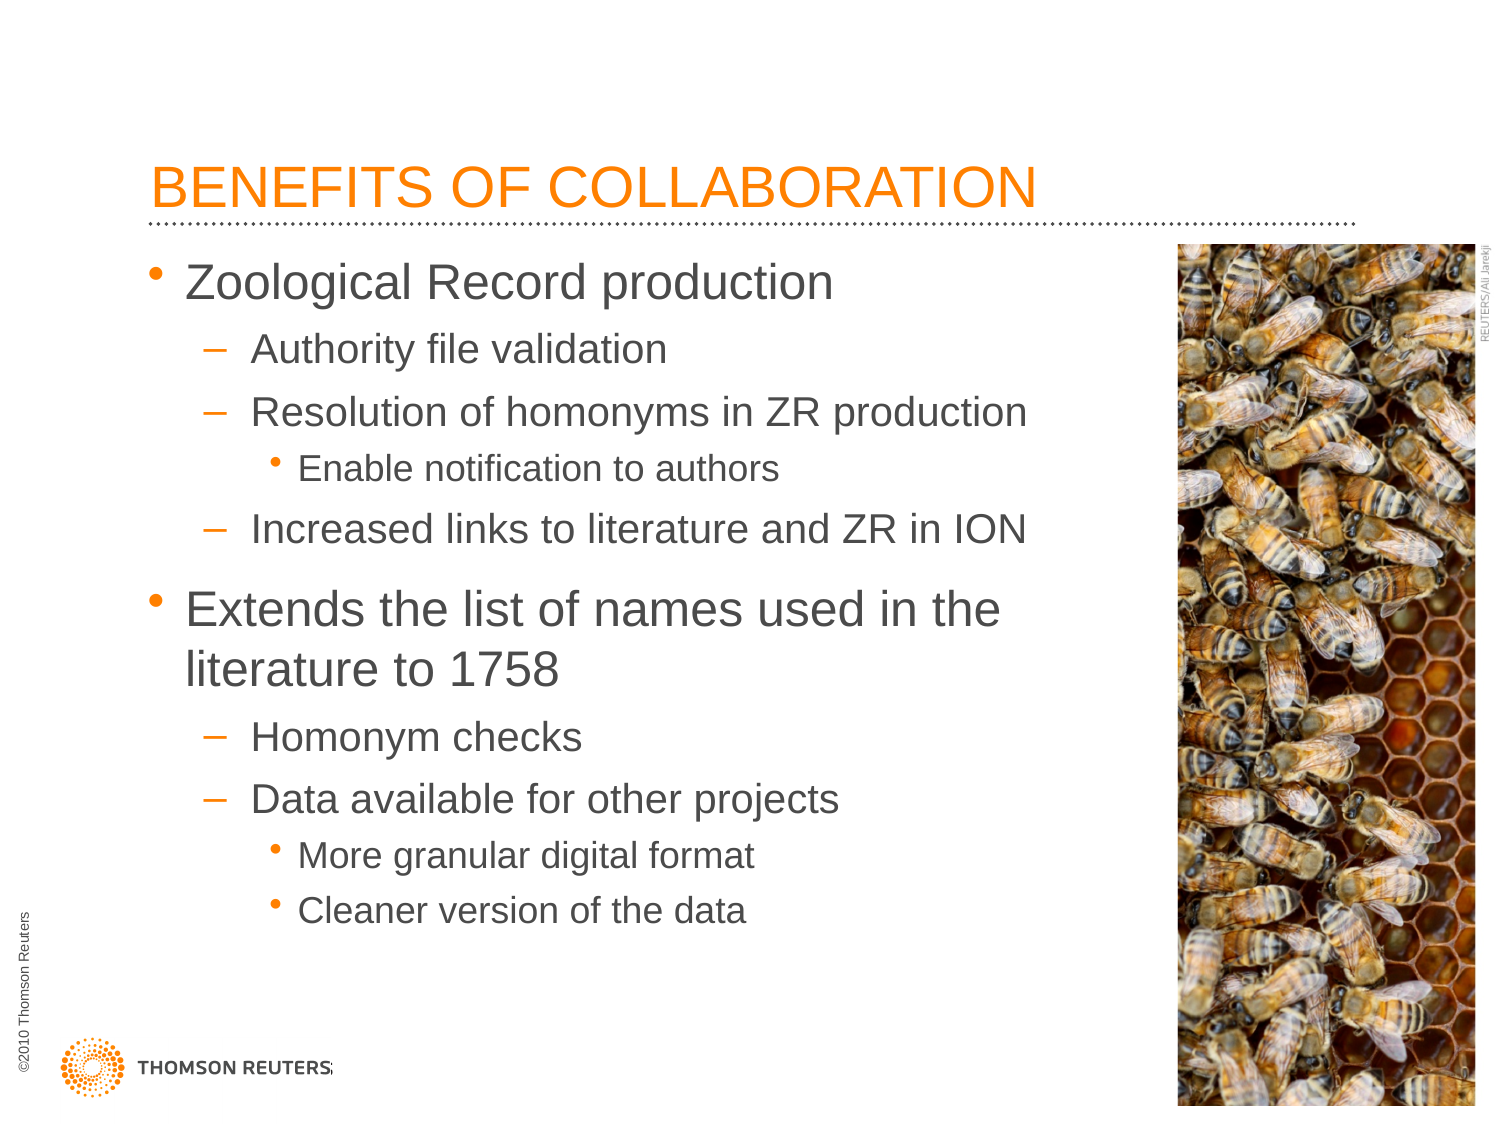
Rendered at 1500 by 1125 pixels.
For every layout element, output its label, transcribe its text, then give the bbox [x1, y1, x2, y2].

picture [60, 1037, 333, 1125]
title BENEFITS OF COLLABORATION [150, 82, 1360, 221]
picture [904, 245, 1500, 1106]
list Zoological Record production Authority file validation Resolution of homonyms in ZR production Enable notification to authors Increased links to literature and ZR in ION Extends the list of names used in the literature to 1758 Homonym checks Data available for other projects More granular digital format Cleaner version of the data [147, 249, 1176, 1000]
